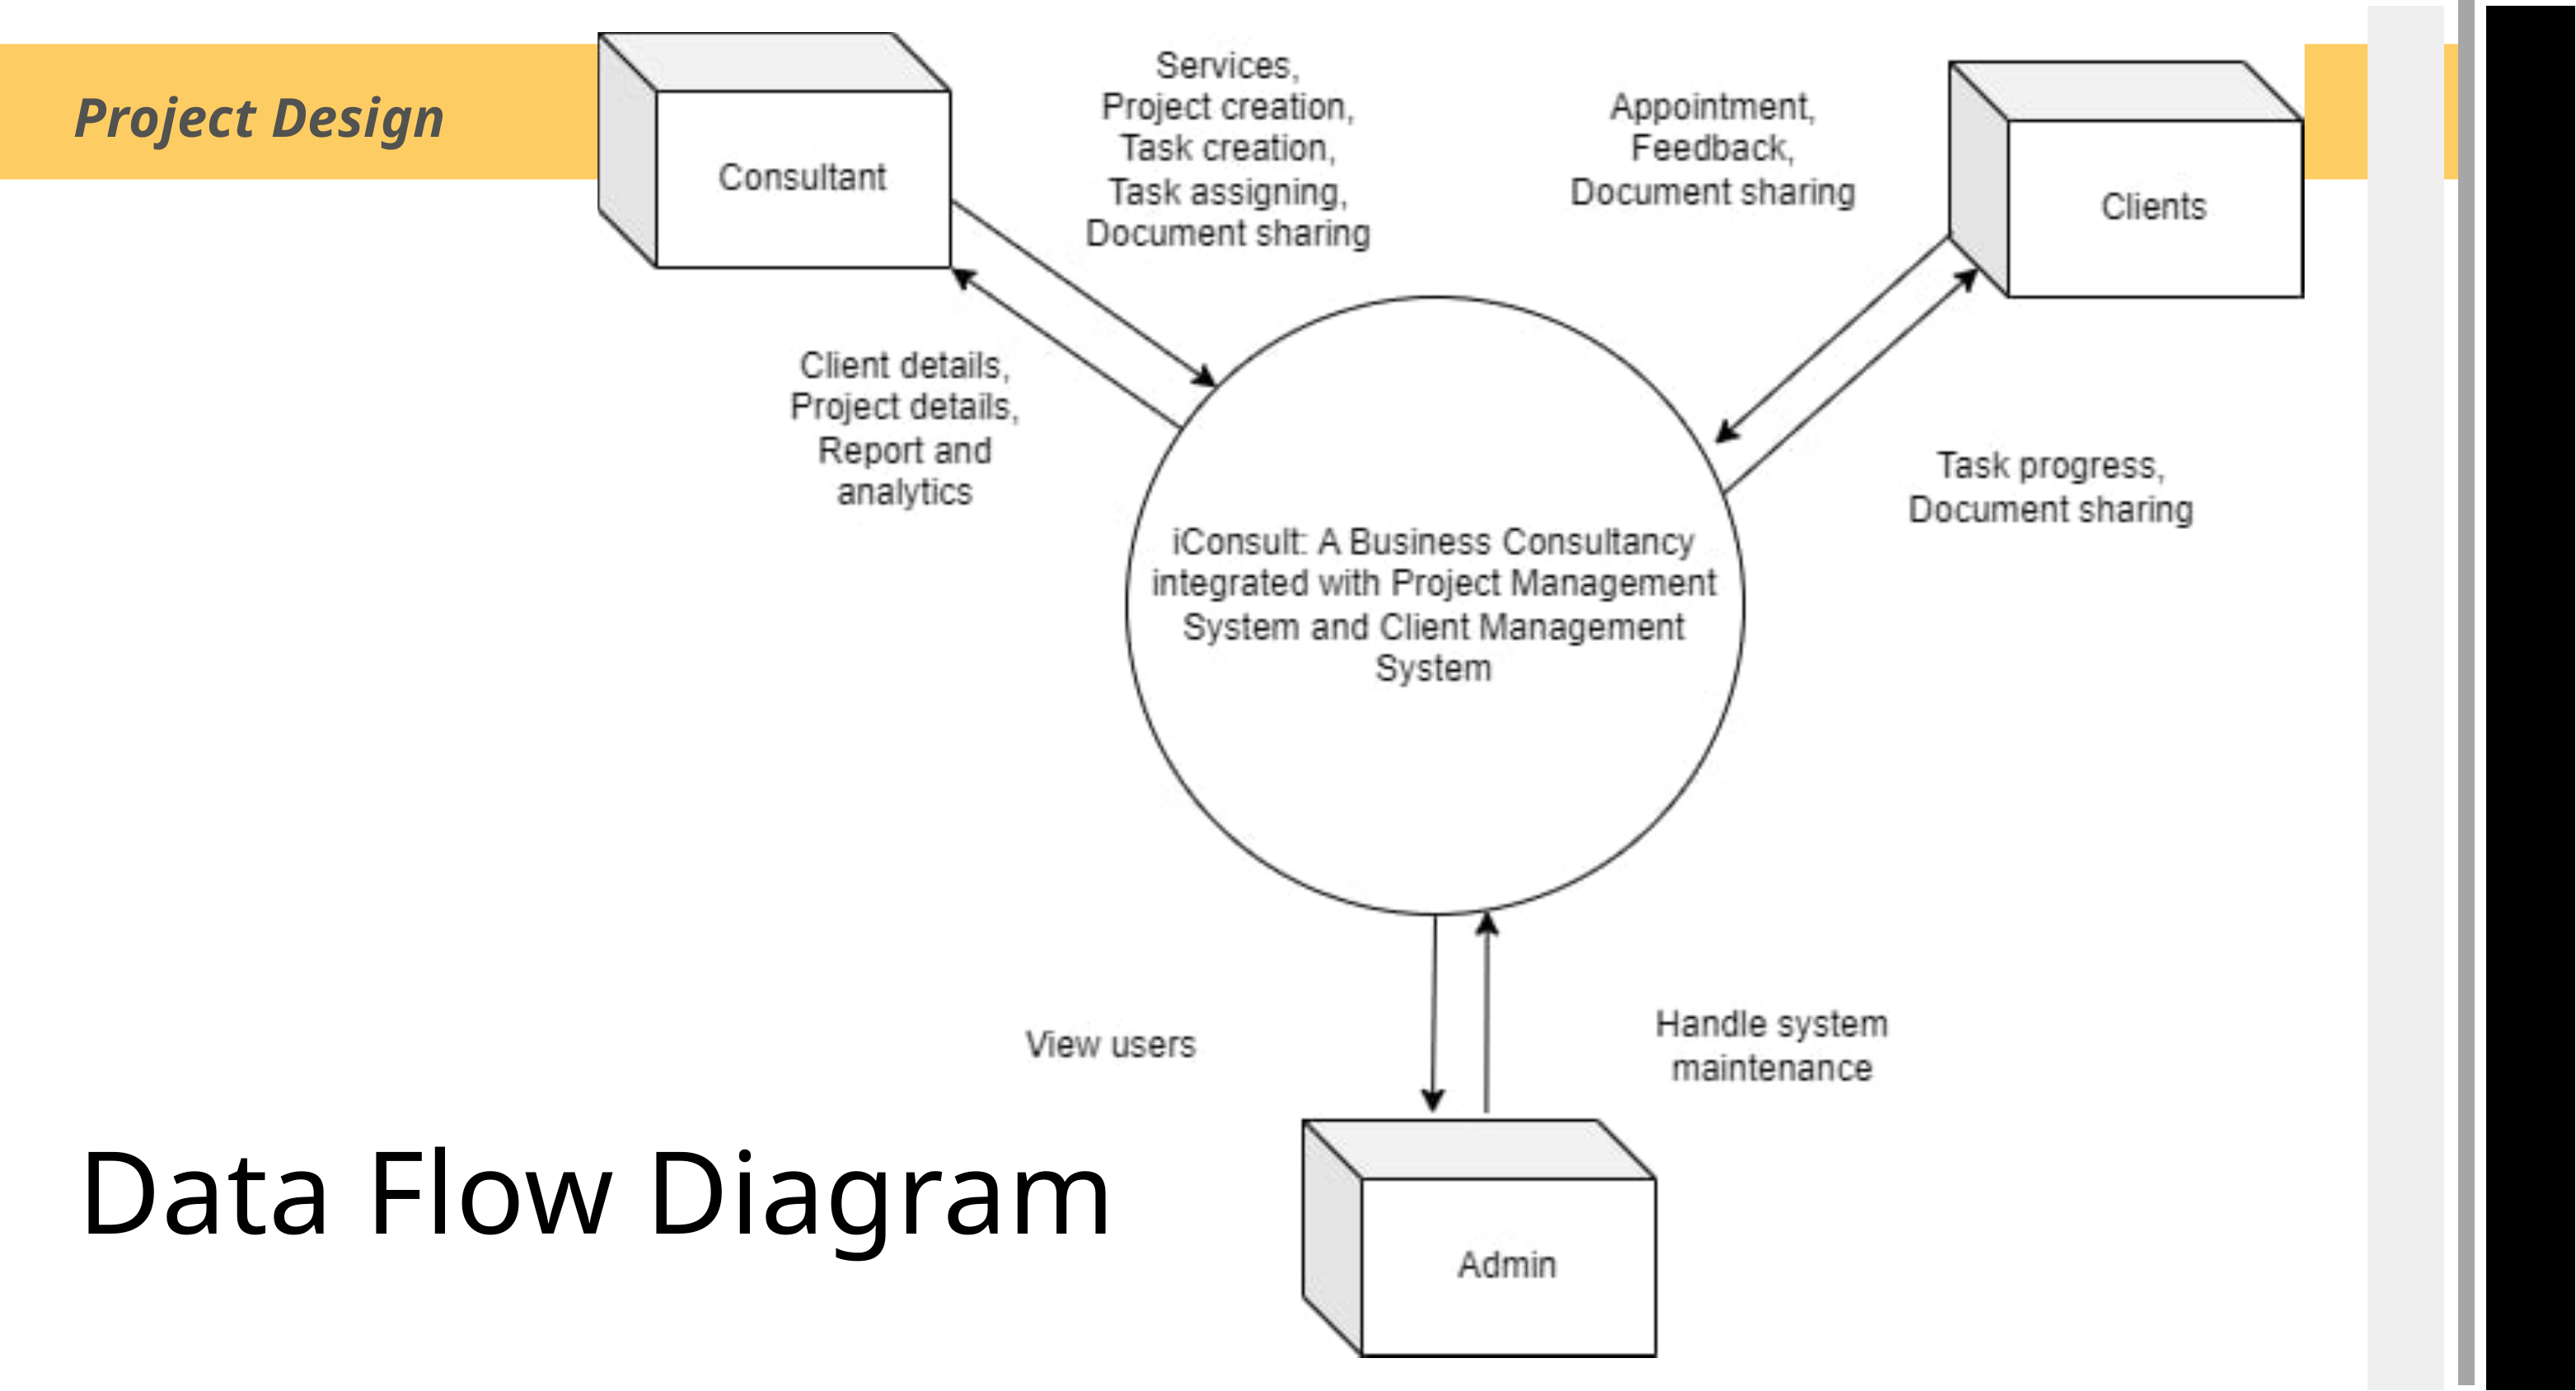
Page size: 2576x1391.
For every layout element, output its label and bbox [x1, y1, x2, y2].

text_box [0, 189, 2362, 1391]
text_box [2367, 0, 2575, 1391]
text_box [597, 32, 2305, 40]
text_box [0, 44, 2362, 180]
